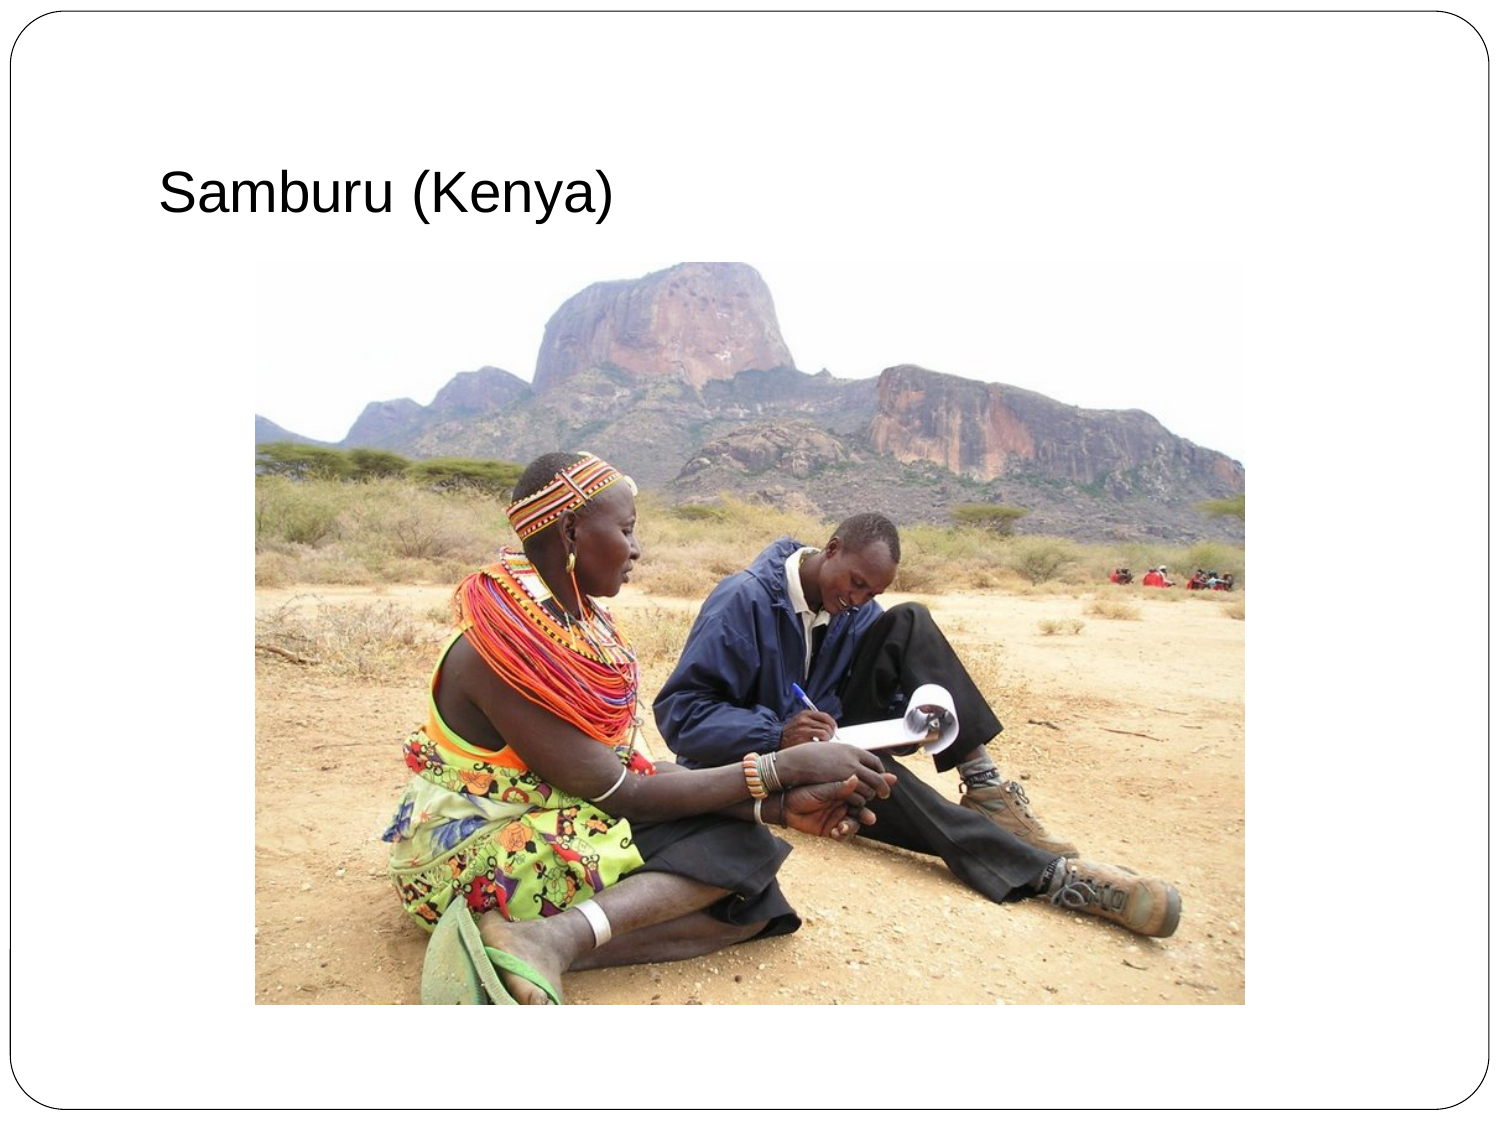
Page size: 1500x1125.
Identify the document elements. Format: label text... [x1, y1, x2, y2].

title Samburu (Kenya) [150, 0, 1425, 233]
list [254, 262, 1246, 1006]
